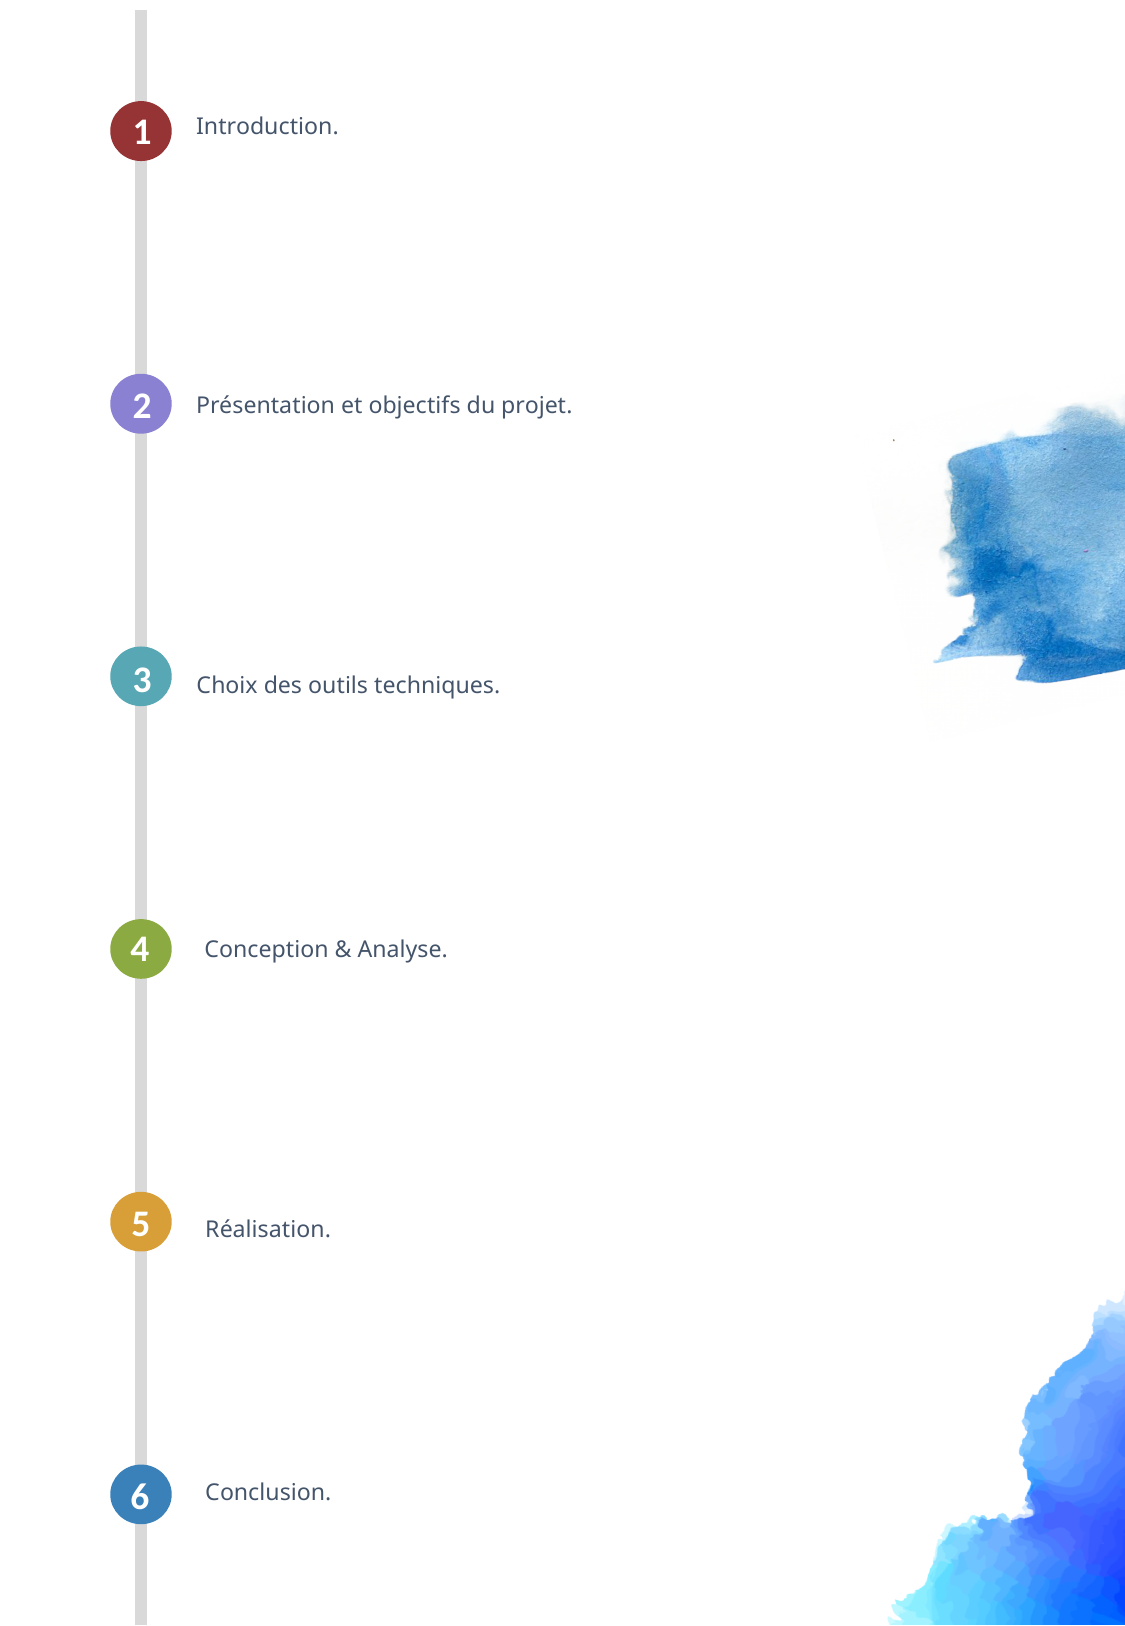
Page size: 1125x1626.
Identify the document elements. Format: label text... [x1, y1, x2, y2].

text_box [165, 930, 172, 968]
text_box 1 [117, 100, 167, 160]
text_box [110, 1204, 116, 1239]
text_box [167, 115, 172, 147]
text_box [110, 112, 117, 150]
text_box 2 [117, 373, 167, 434]
text_box [110, 385, 117, 423]
text_box [110, 1478, 115, 1511]
text_box [110, 657, 117, 695]
text_box 6 [115, 1464, 165, 1525]
text_box Conclusion. [190, 1469, 643, 1513]
text_box 3 [117, 647, 167, 708]
text_box 5 [116, 1191, 166, 1252]
text_box Conception & Analyse. [189, 927, 642, 970]
text_box [167, 387, 172, 420]
text_box [167, 660, 172, 693]
text_box [110, 933, 115, 965]
text_box Choix des outils techniques. [181, 663, 634, 706]
picture [855, 369, 1125, 742]
text_box Présentation et objectifs du projet. [181, 383, 634, 426]
picture [765, 1235, 1125, 1625]
text_box Introduction. [181, 103, 634, 147]
text_box [165, 1475, 172, 1513]
text_box Réalisation. [190, 1206, 643, 1250]
text_box [166, 1204, 172, 1239]
text_box 4 [115, 916, 165, 977]
